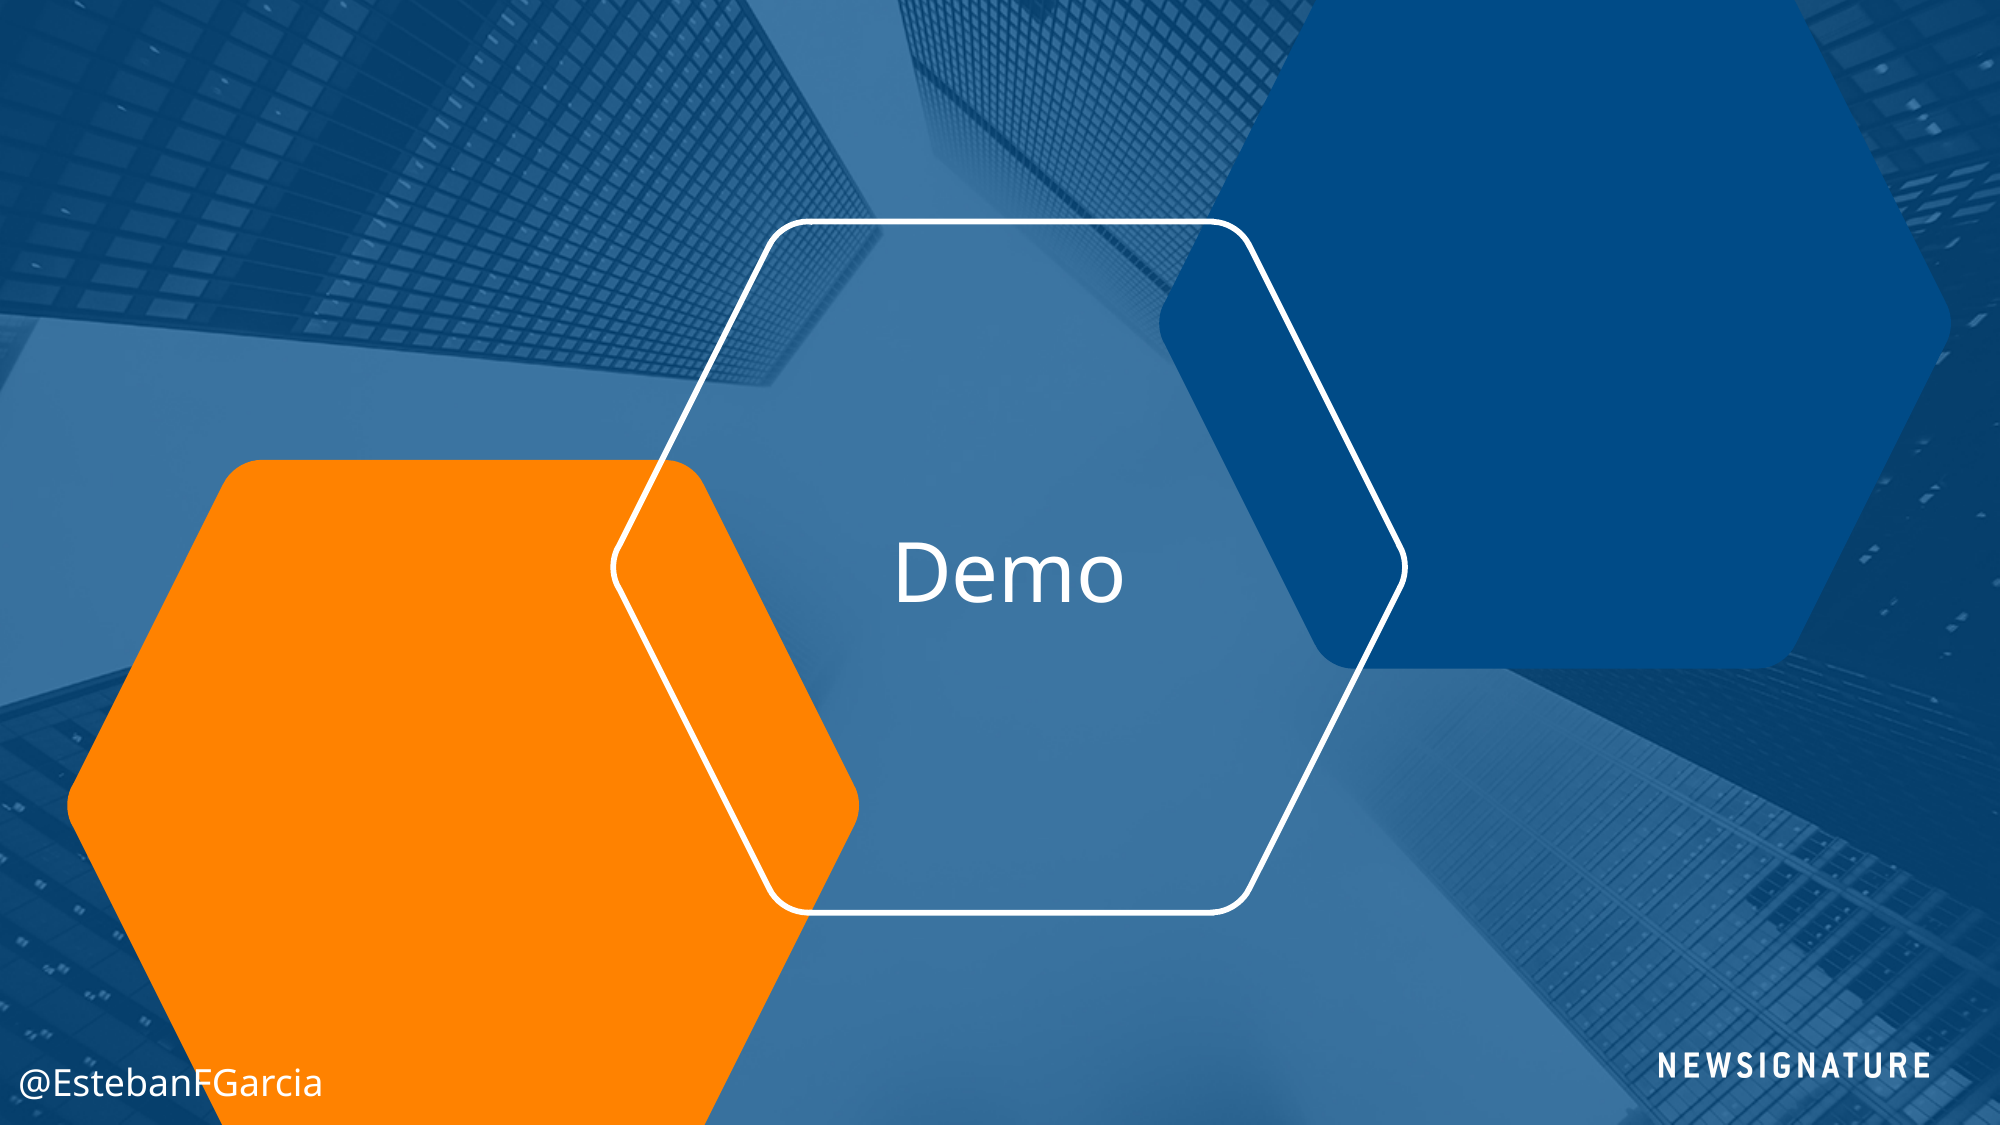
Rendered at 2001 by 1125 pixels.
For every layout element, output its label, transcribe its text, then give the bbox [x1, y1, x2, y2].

text_box @EstebanFGarcia [3, 1051, 339, 1112]
list Demo [613, 223, 1405, 915]
picture [0, 0, 1315, 1125]
picture [705, 0, 2000, 1125]
